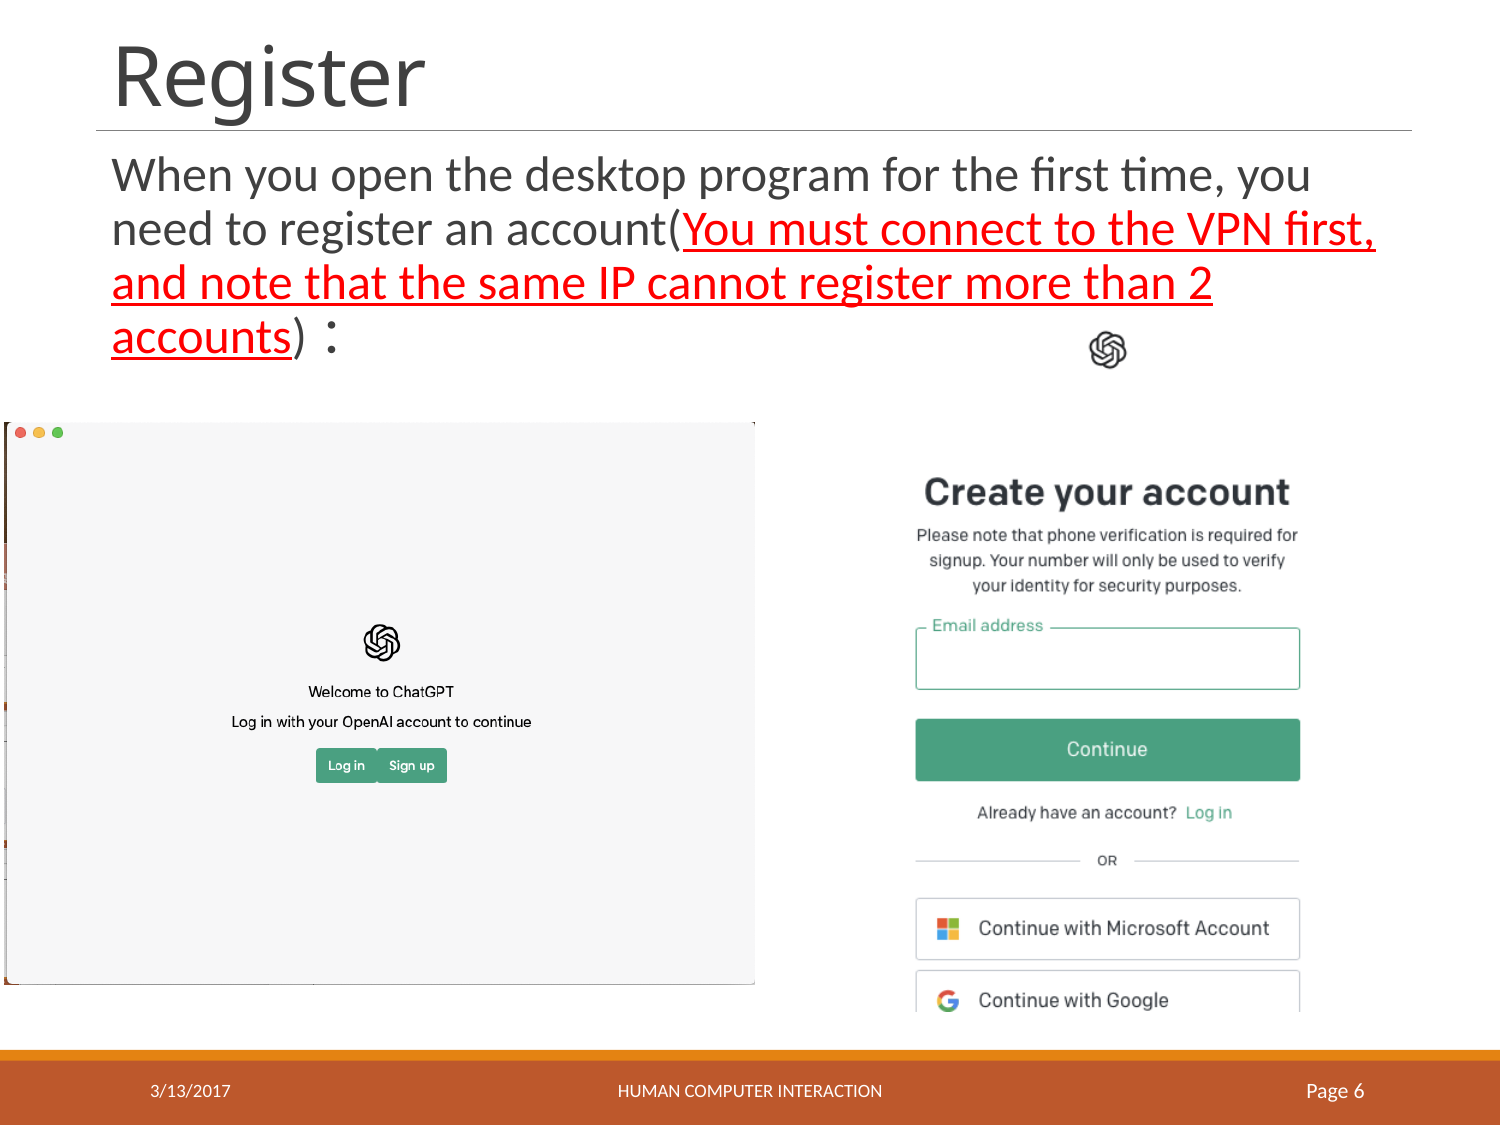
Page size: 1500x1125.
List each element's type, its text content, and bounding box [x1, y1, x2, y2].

footer HUMAN COMPUTER INTERACTION [453, 1059, 1047, 1120]
picture [857, 307, 1353, 1012]
slide_number Page 6 [1218, 1059, 1380, 1120]
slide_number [135, 1059, 440, 1120]
title Register [96, 19, 1413, 131]
picture [3, 421, 755, 985]
list When you open the desktop program for the first time, you need to register an account(You must connect to the VPN first, and note that the same IP cannot register more than 2 accounts)： [96, 140, 1413, 1034]
